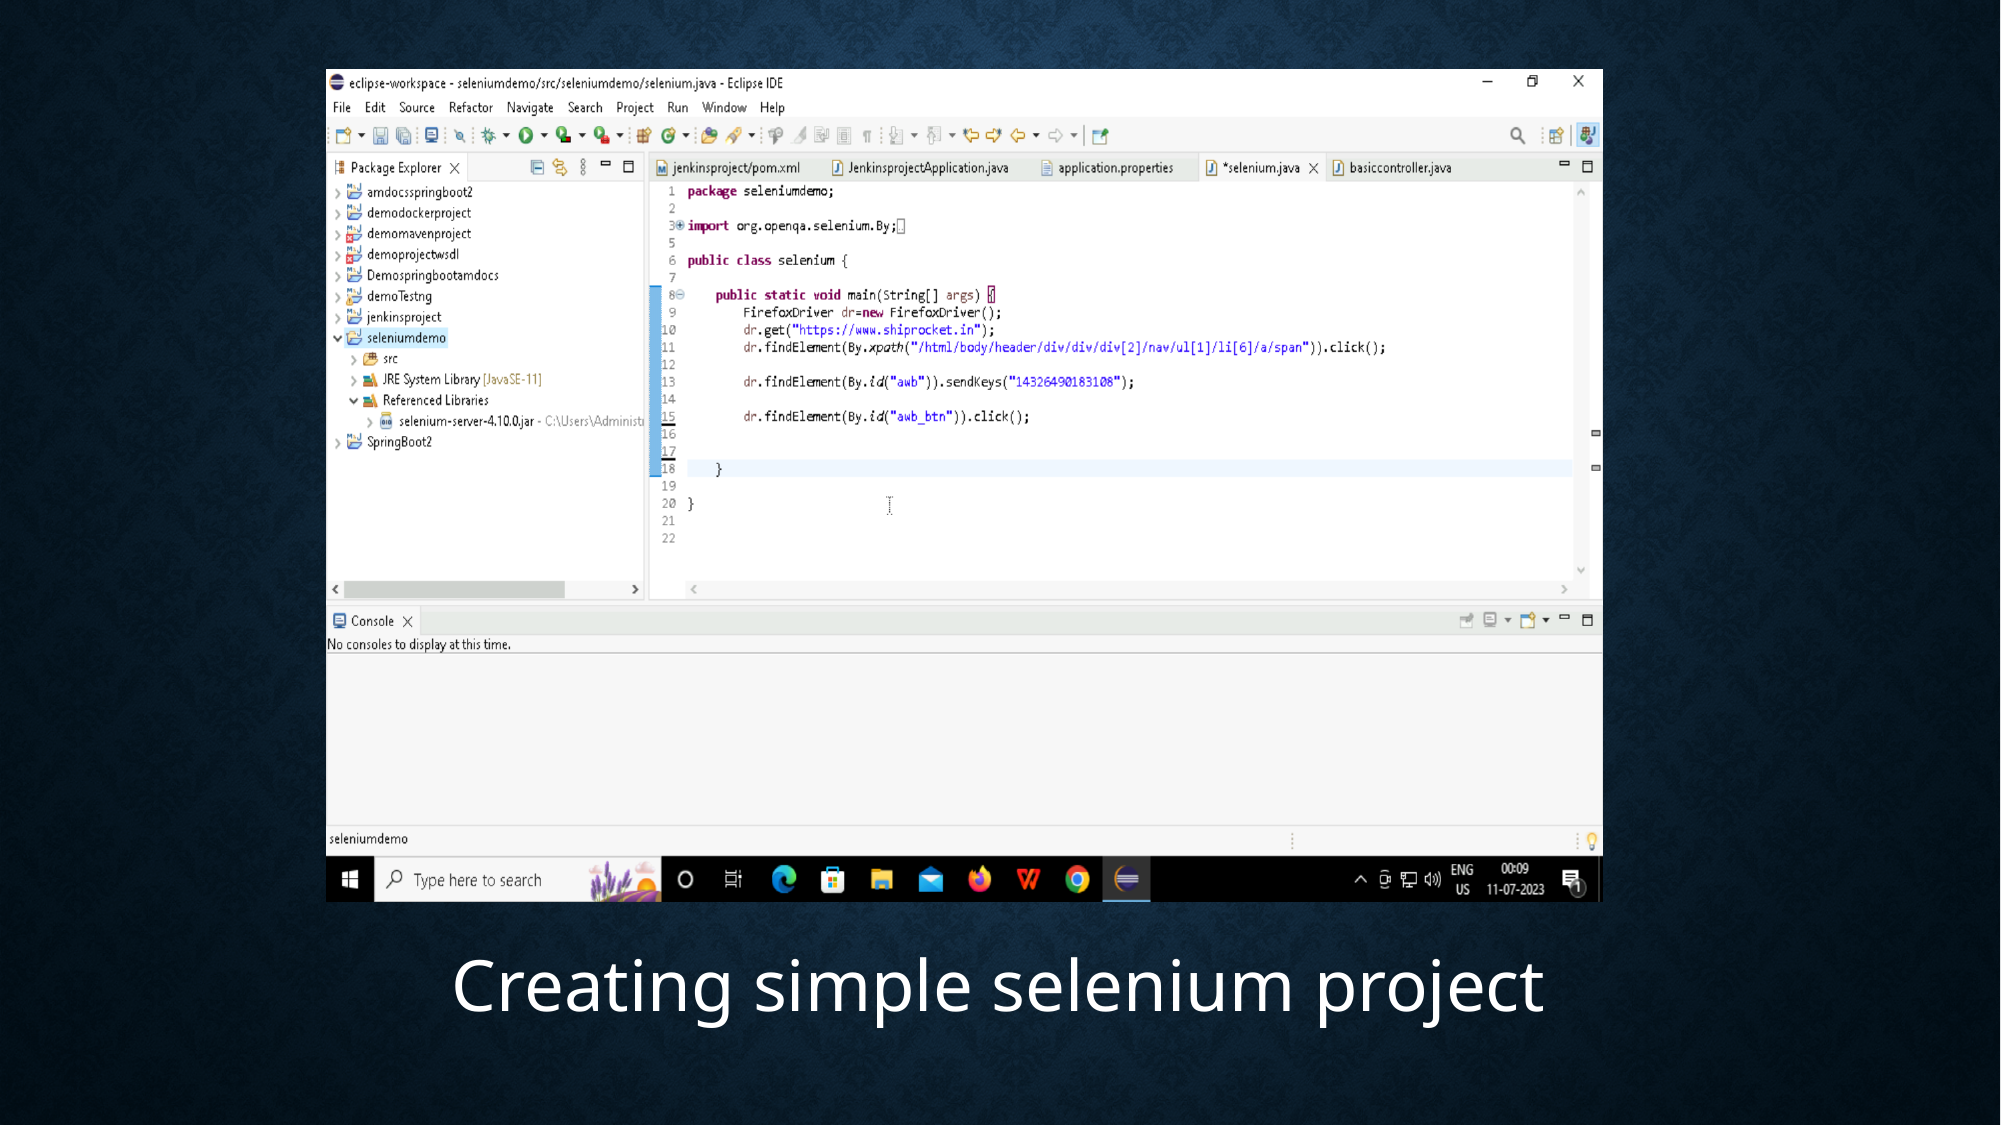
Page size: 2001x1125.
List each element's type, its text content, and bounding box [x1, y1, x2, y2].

picture [326, 68, 1603, 903]
title Creating simple selenium project [149, 921, 1849, 1056]
